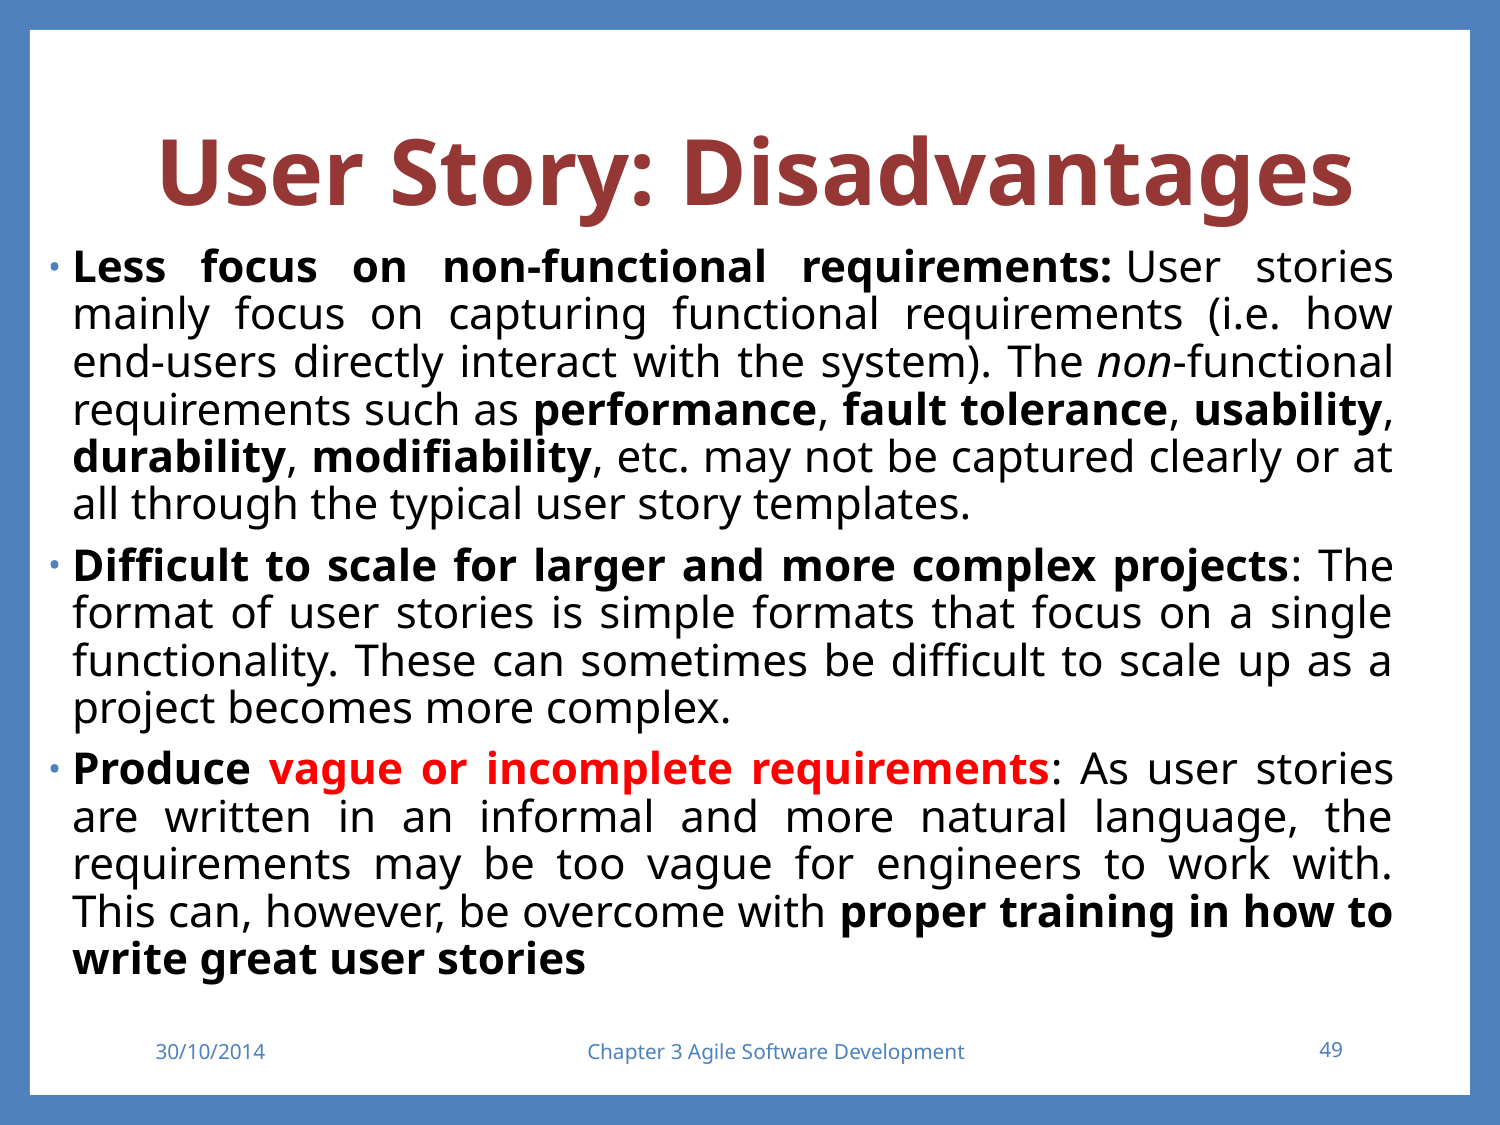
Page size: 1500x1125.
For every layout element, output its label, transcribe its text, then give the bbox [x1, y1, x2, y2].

title User Story: Disadvantages [101, 64, 1410, 237]
footer Chapter 3 Agile Software Development [485, 1020, 1067, 1081]
list Less focus on non-functional requirements: User stories mainly focus on capturing functional requirements (i.e. how end-users directly interact with the system). The non-functional requirements such as performance, fault tolerance, usability, durability, modifiability, etc. may not be captured clearly or at all through the typical user story templates. Difficult to scale for larger and more complex projects: The format of user stories is simple formats that focus on a single functionality. These can sometimes be difficult to scale up as a project becomes more complex. Produce vague or incomplete requirements: As user stories are written in an informal and more natural language, the requirements may be too vague for engineers to work with. This can, however, be overcome with proper training in how to write great user stories [33, 237, 1410, 1000]
slide_number 49 [1147, 1020, 1358, 1081]
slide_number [140, 1020, 428, 1081]
